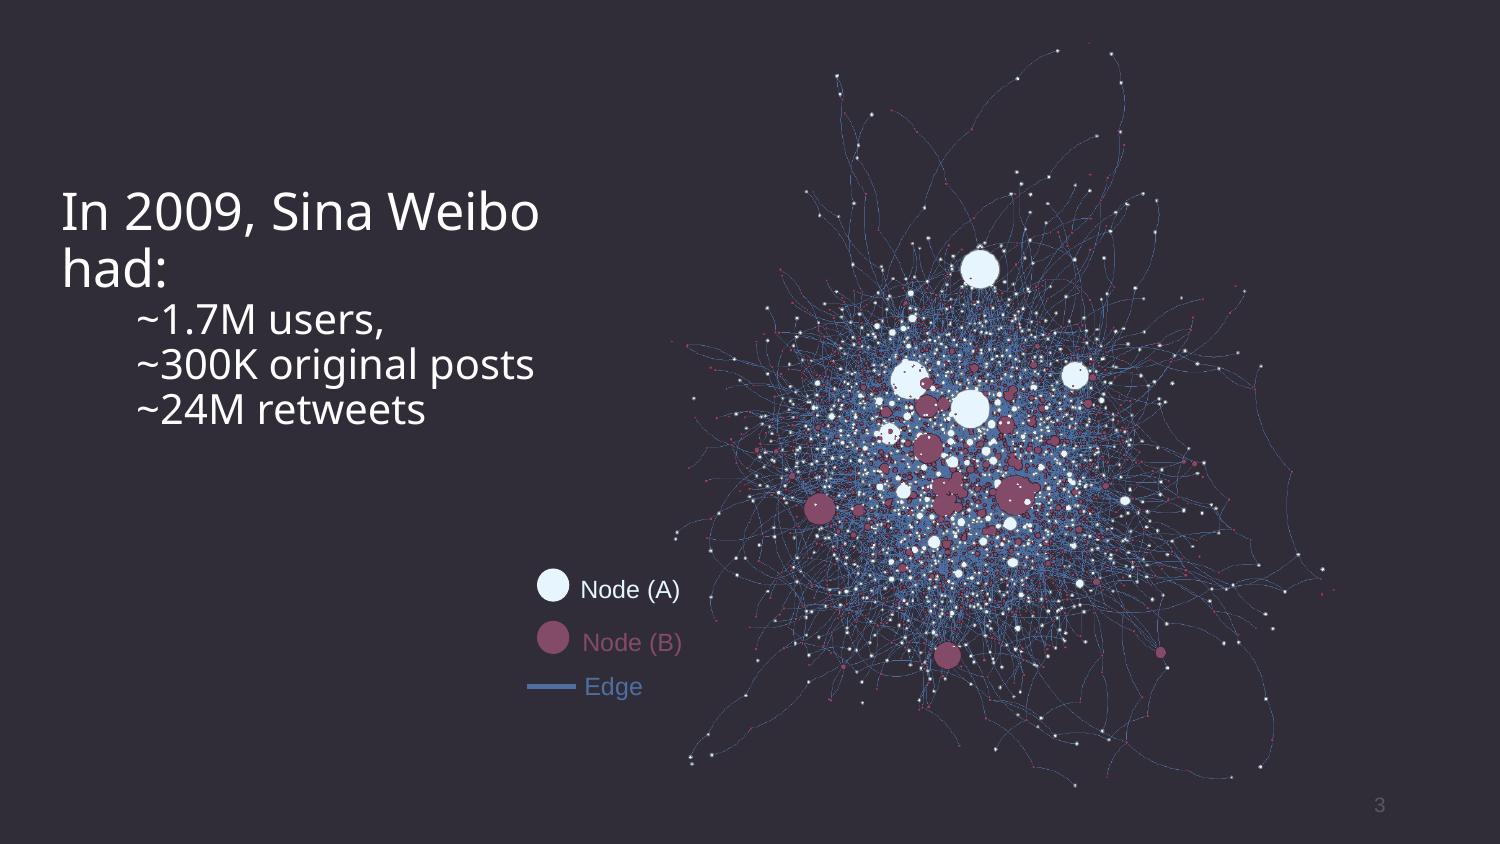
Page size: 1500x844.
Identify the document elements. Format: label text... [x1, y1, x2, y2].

slide_number ‹#› [1059, 782, 1397, 827]
picture [564, 12, 1369, 802]
text_box [537, 569, 559, 601]
text_box [537, 621, 559, 654]
title In 2009, Sina Weibo had: ~1.7M users, ~300K original posts ~24M retweets [50, 24, 559, 595]
